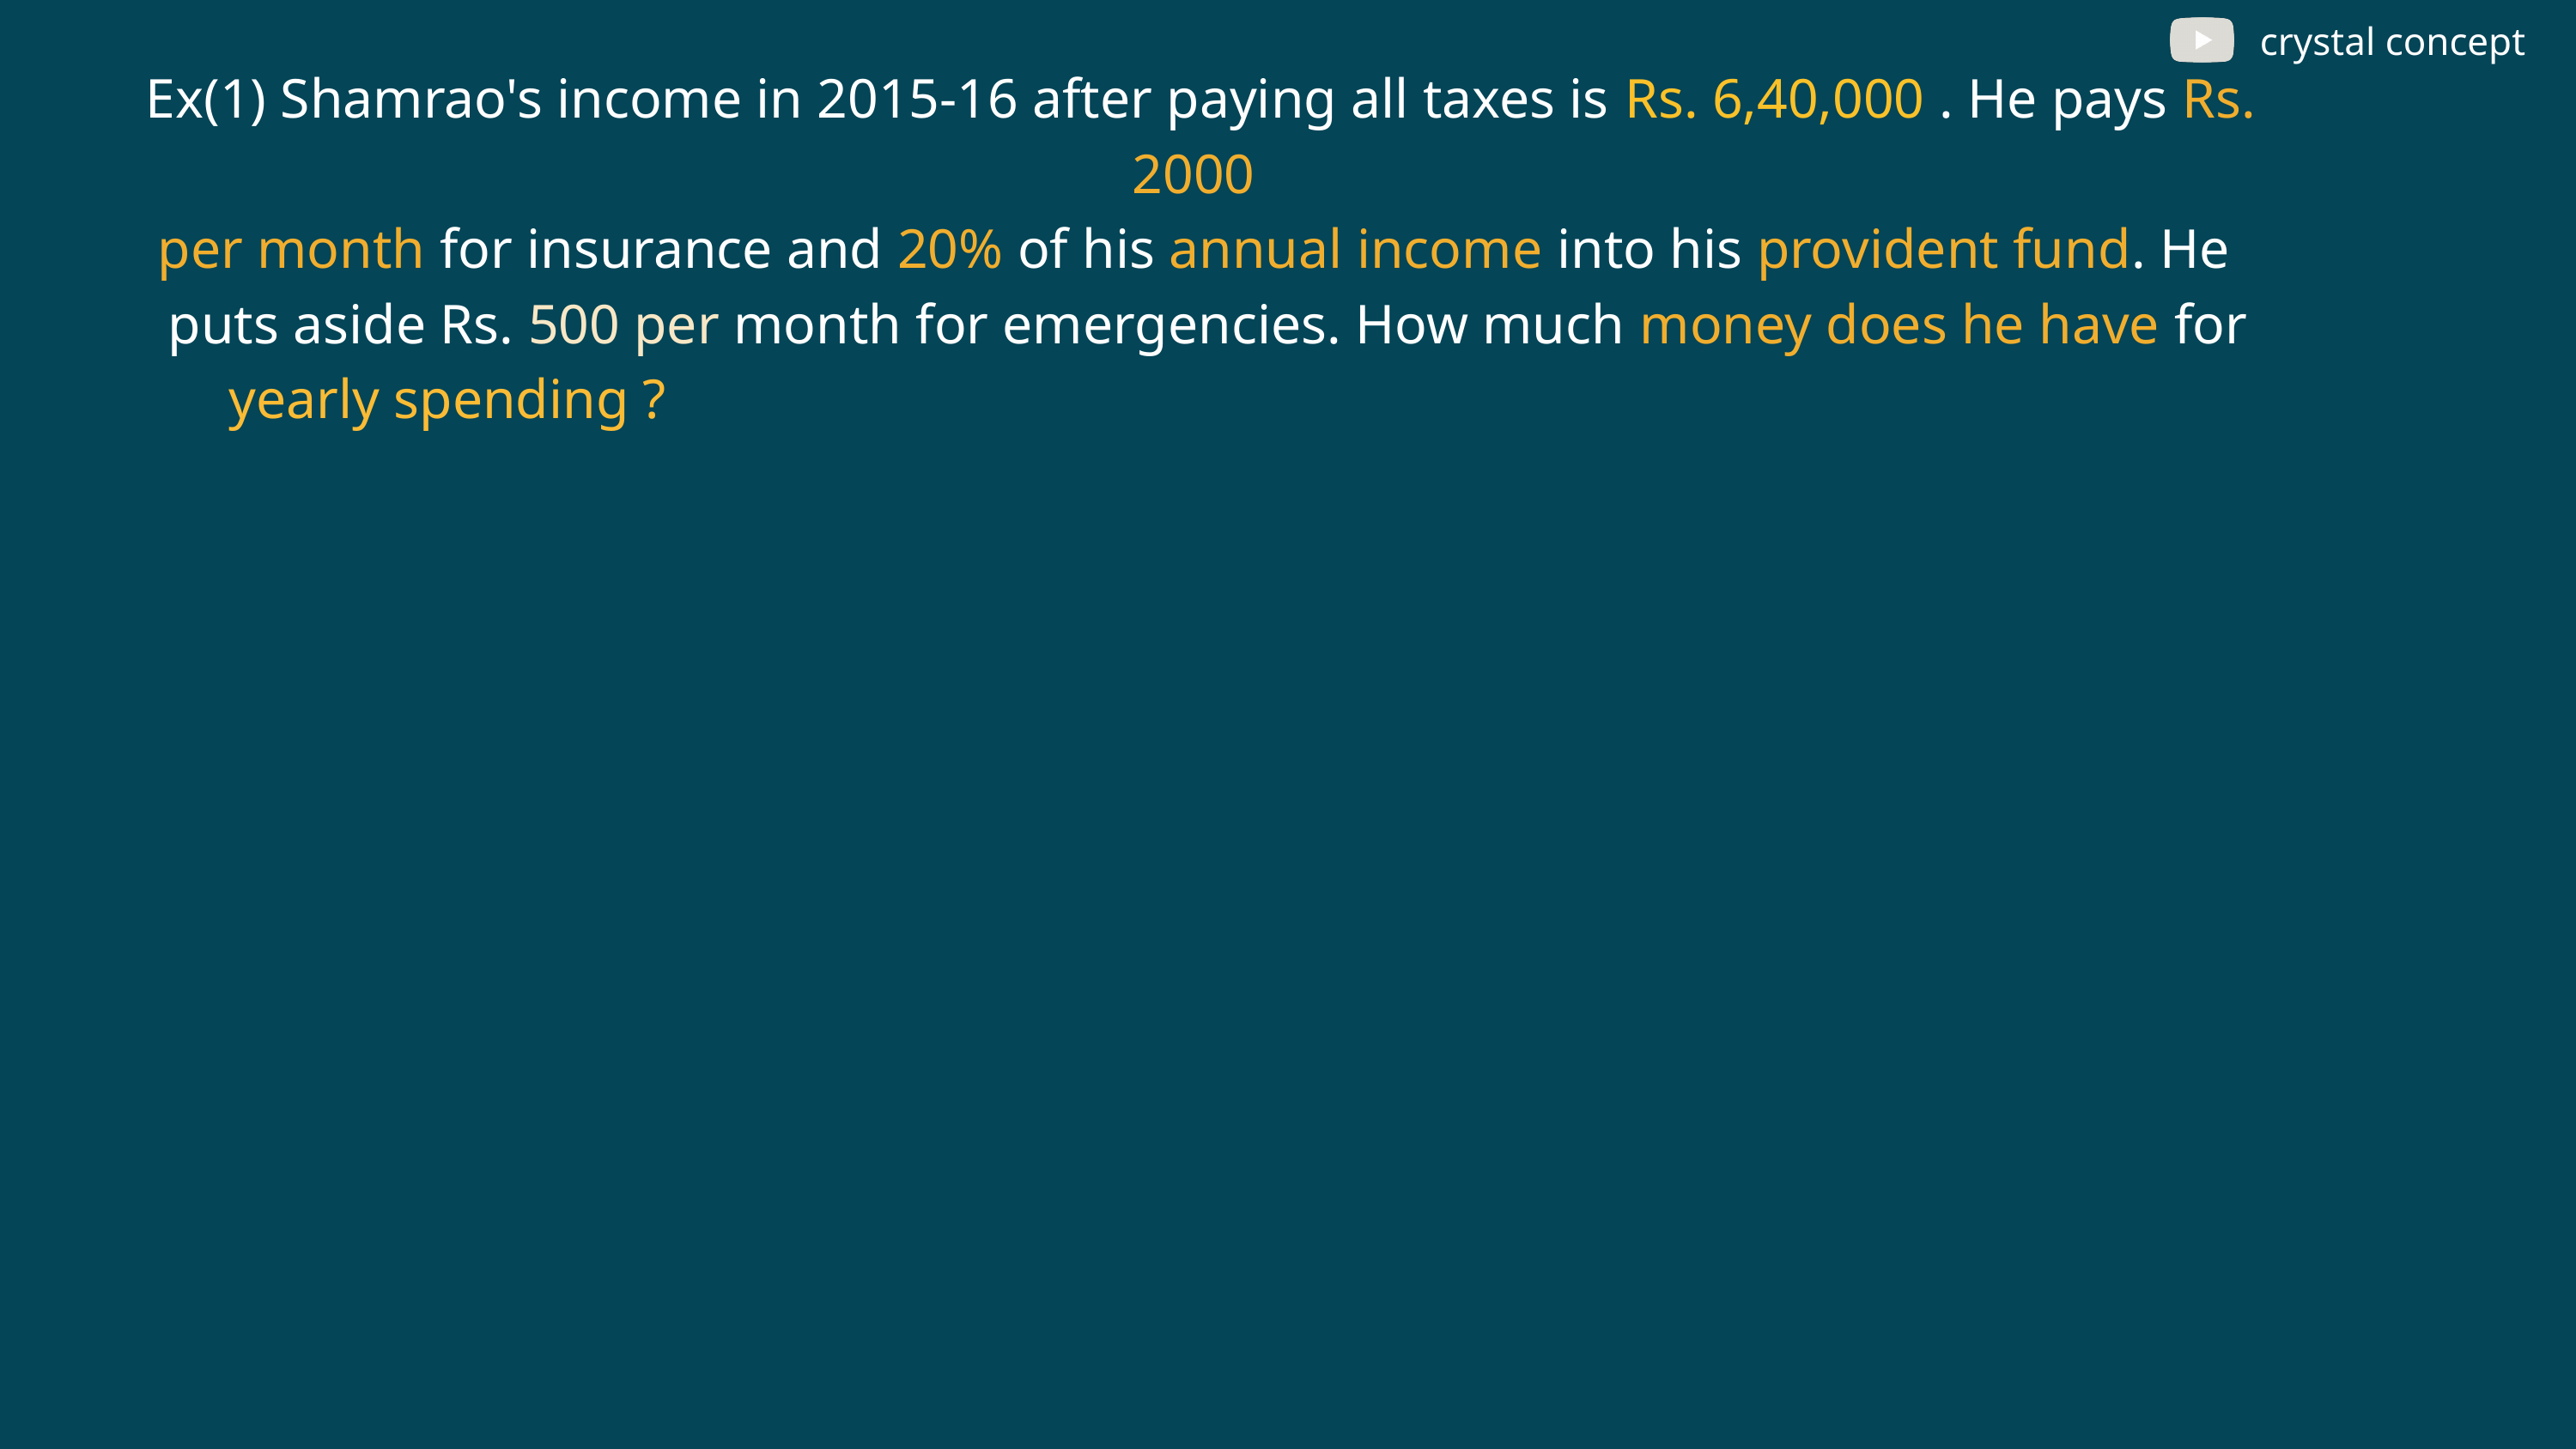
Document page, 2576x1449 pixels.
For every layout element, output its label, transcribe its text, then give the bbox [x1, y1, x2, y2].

text_box crystal concept [2233, 9, 2552, 64]
picture [2171, 18, 2233, 62]
text_box Ex(1) Shamrao's income in 2015-16 after paying all taxes is Rs. 6,40,000 . He pays Rs. 2000 per month for insurance and 20% of his annual income into his provident fund. He puts aside Rs. 500 per month for emergencies. How much money does he have for yearly spending ? [103, 53, 2299, 430]
